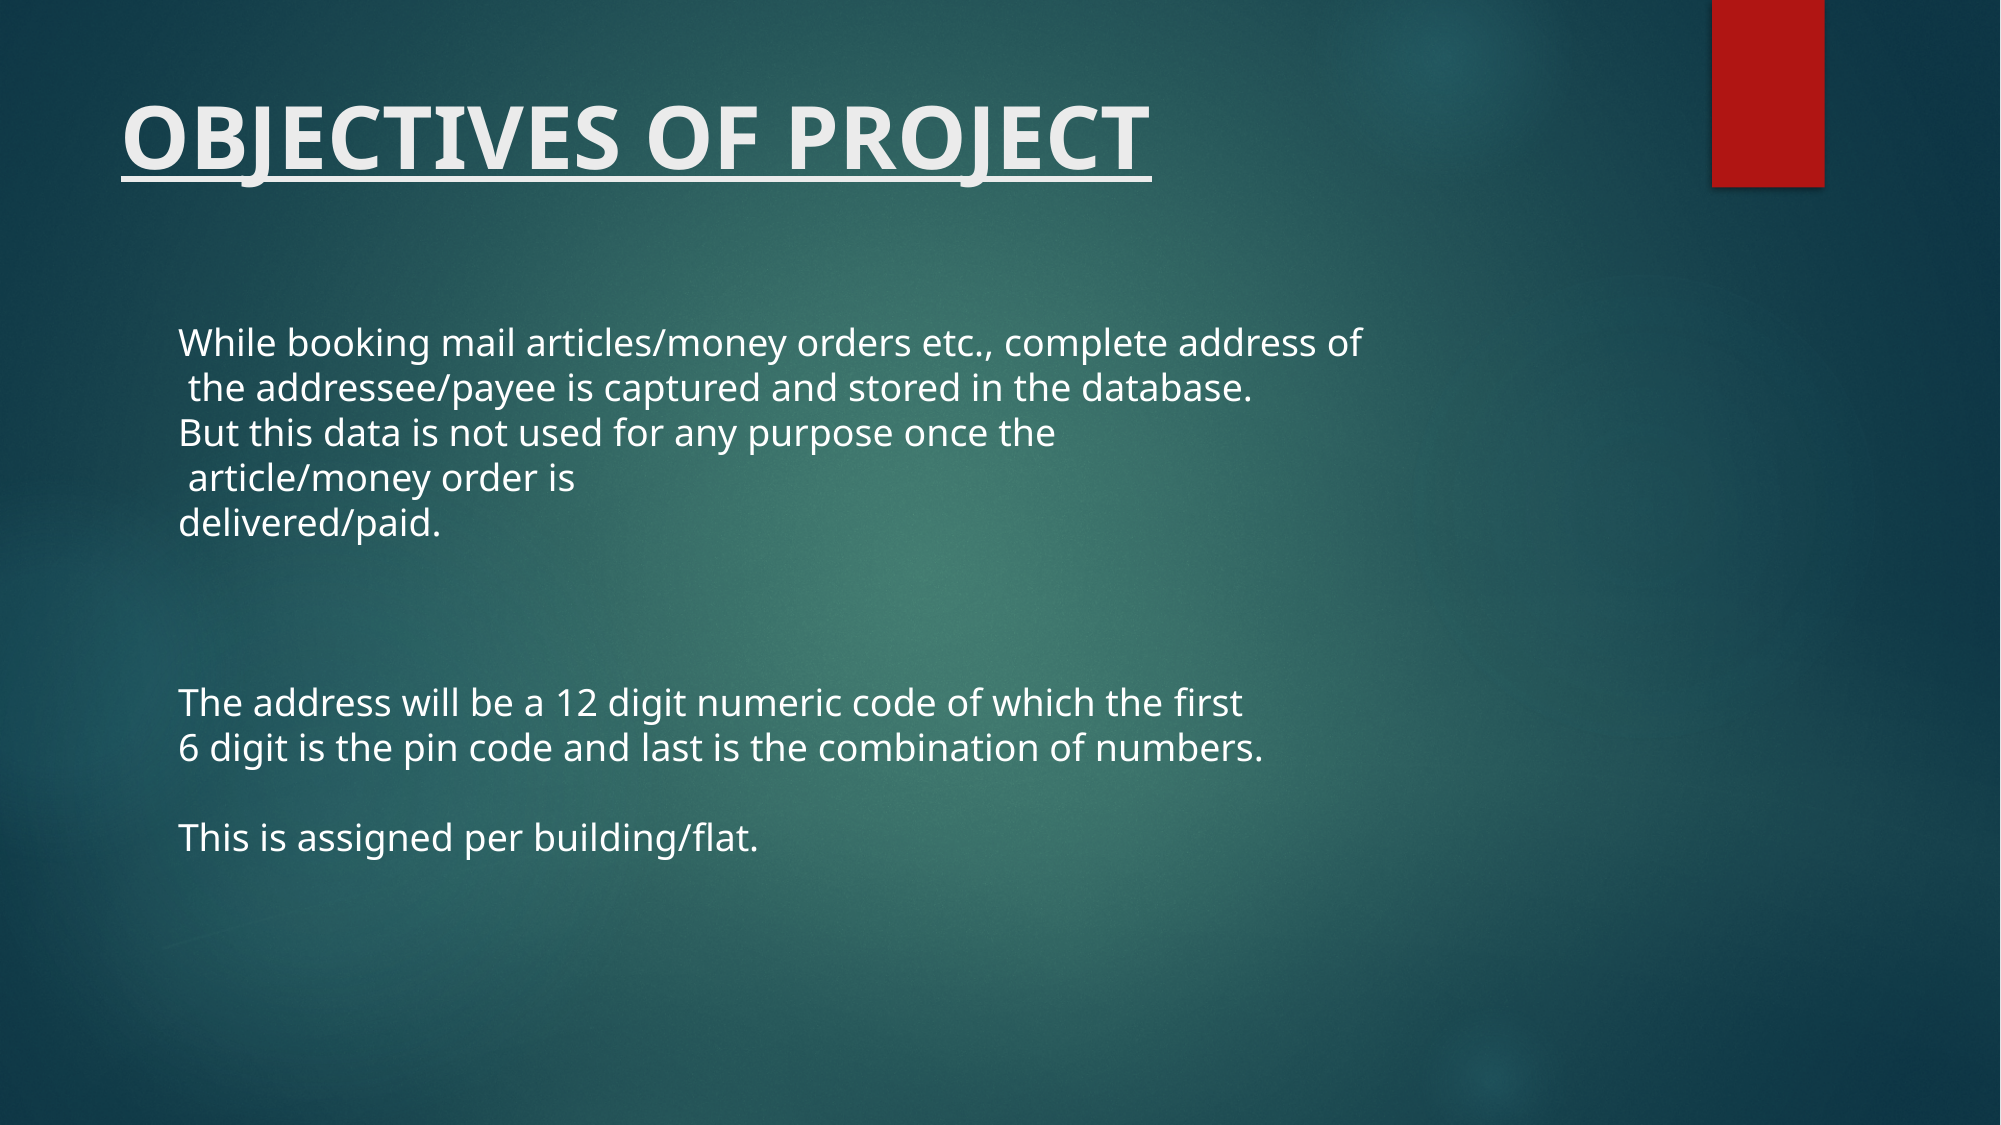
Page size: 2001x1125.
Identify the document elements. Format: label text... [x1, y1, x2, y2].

text_box OBJECTIVES OF PROJECT [105, 74, 1649, 304]
picture [0, 0, 2001, 1125]
text_box While booking mail articles/money orders etc., complete address of the addressee/payee is captured and stored in the database. But this data is not used for any purpose once the article/money order is delivered/paid. The address will be a 12 digit numeric code of which the first 6 digit is the pin code and last is the combination of numbers. This is assigned per building/flat. [163, 266, 1379, 866]
